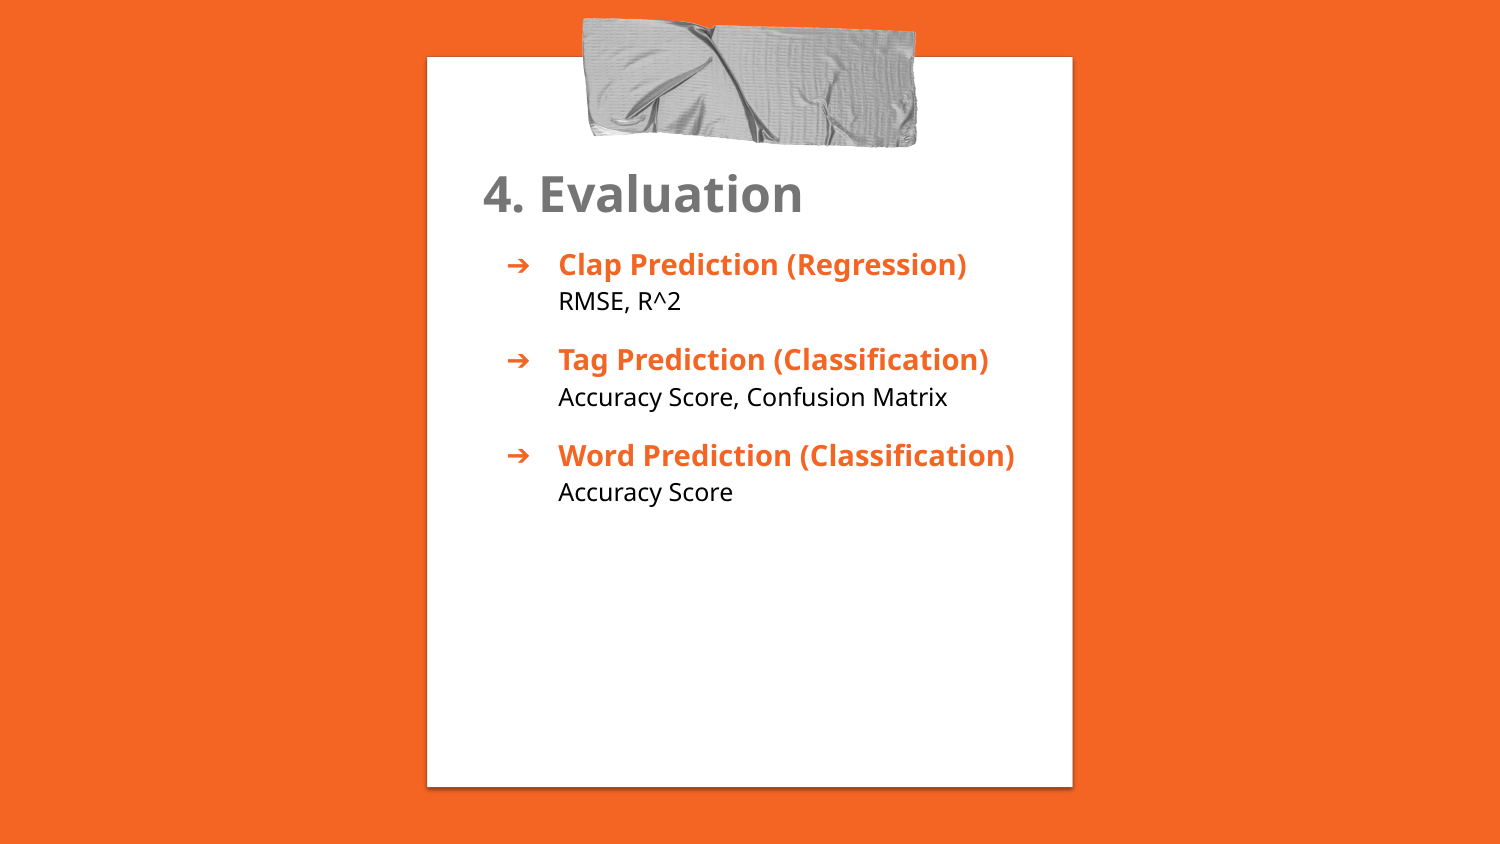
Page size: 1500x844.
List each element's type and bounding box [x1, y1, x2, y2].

picture [400, 16, 1100, 818]
